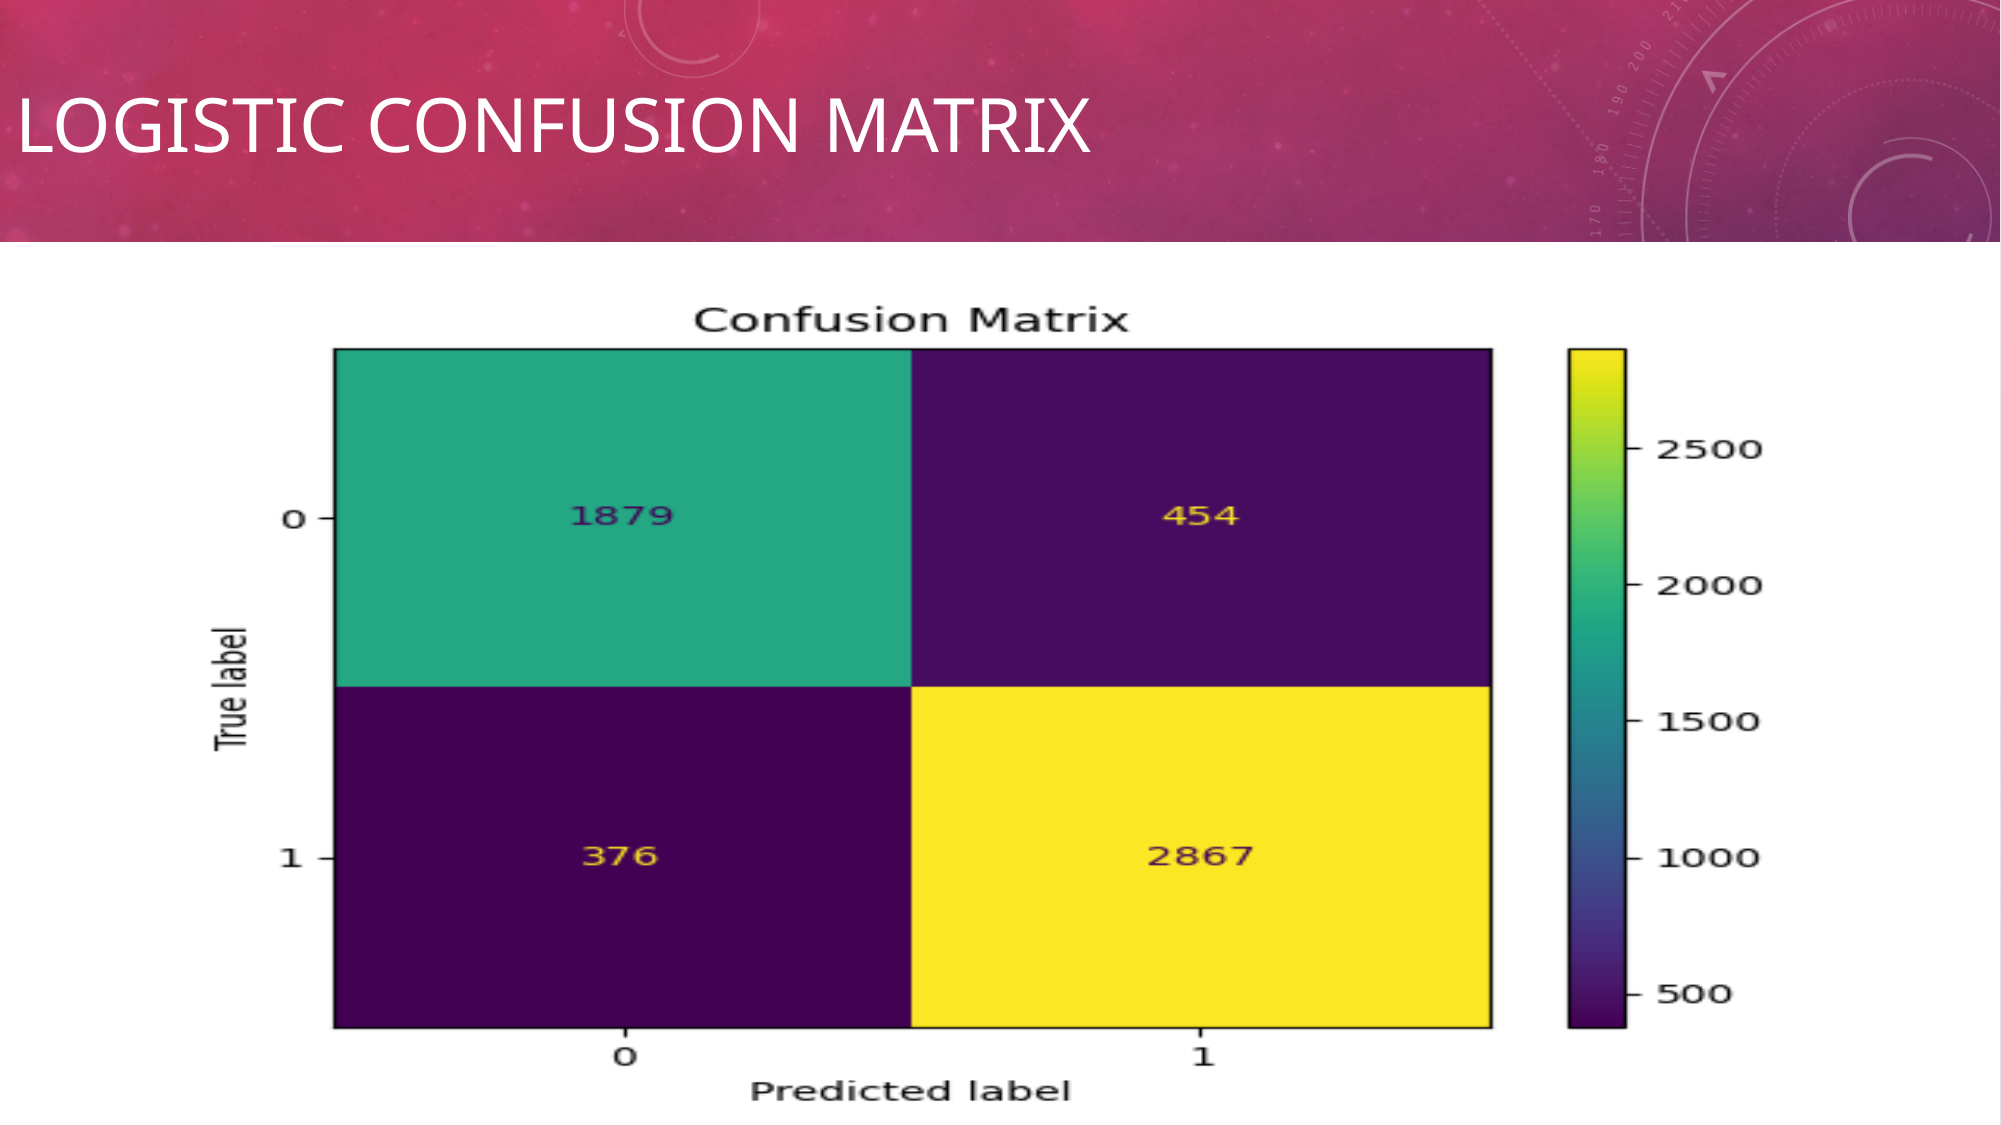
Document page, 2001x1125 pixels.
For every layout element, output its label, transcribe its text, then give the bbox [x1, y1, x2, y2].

picture [0, 0, 2001, 1125]
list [0, 242, 2000, 1125]
title LOGISTIC Confusion matrix [0, 3, 1662, 242]
